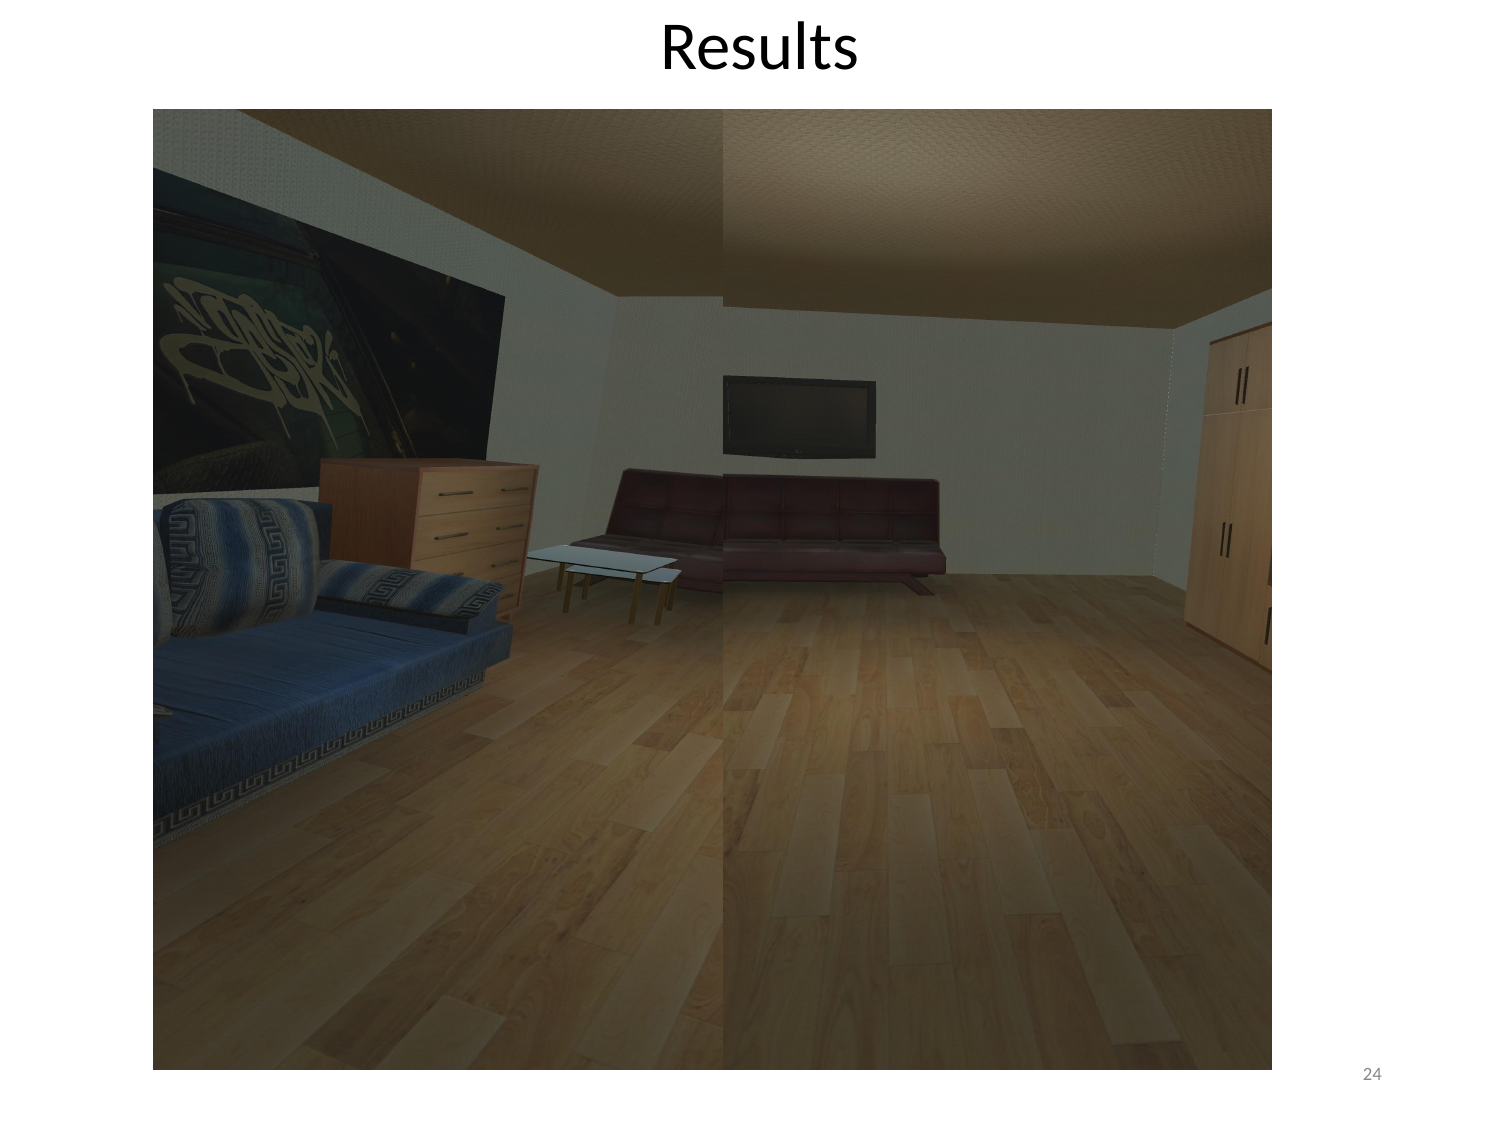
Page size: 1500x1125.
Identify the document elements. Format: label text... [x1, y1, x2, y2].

slide_number 24 [1059, 1042, 1397, 1103]
title Results [103, 0, 1397, 110]
picture [153, 108, 1272, 1070]
